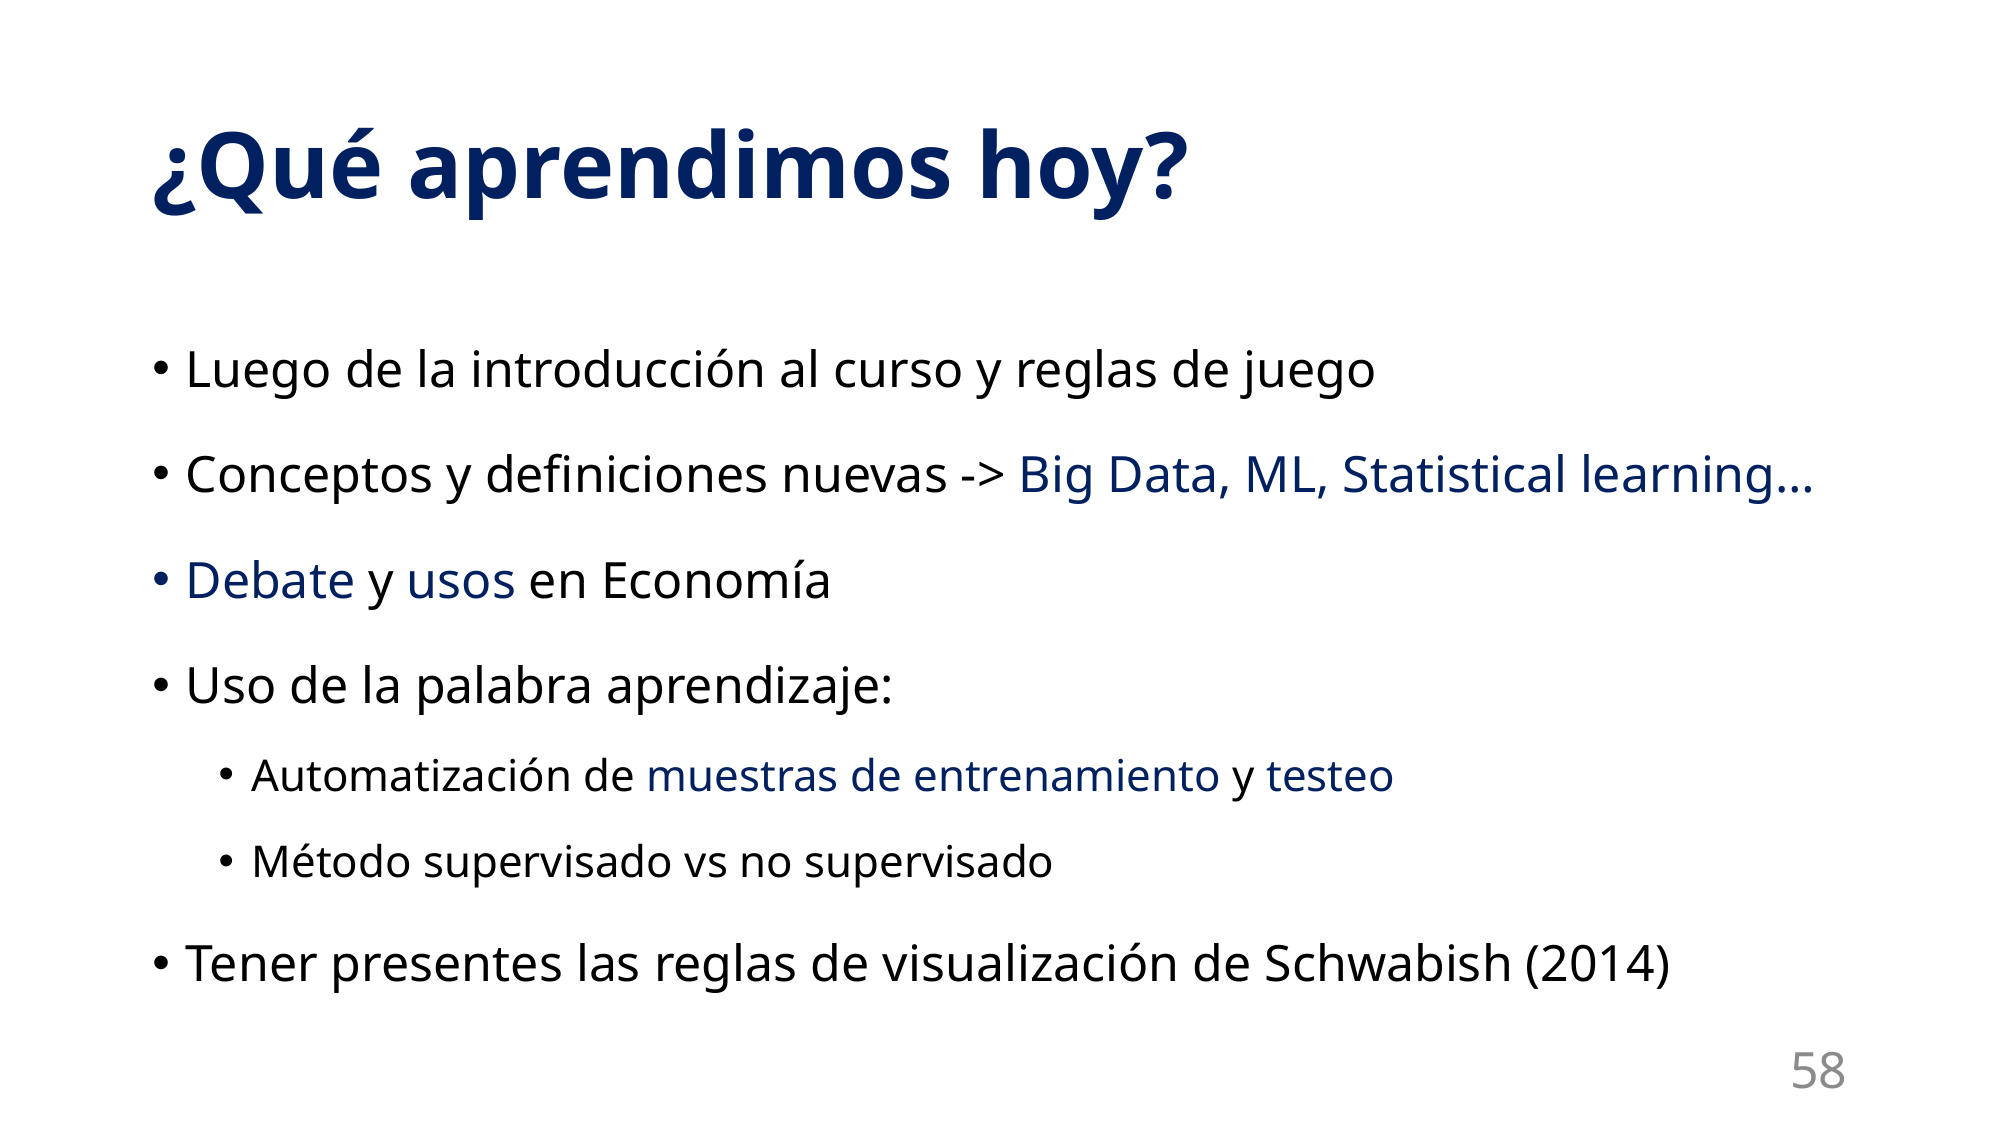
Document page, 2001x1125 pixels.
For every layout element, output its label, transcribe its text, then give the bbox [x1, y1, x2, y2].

slide_number 58 [1412, 1042, 1863, 1103]
title ¿Qué aprendimos hoy? [137, 59, 1863, 278]
list Luego de la introducción al curso y reglas de juego Conceptos y definiciones nuevas -> Big Data, ML, Statistical learning… Debate y usos en Economía Uso de la palabra aprendizaje: Automatización de muestras de entrenamiento y testeo Método supervisado vs no supervisado Tener presentes las reglas de visualización de Schwabish (2014) [137, 299, 1863, 1014]
